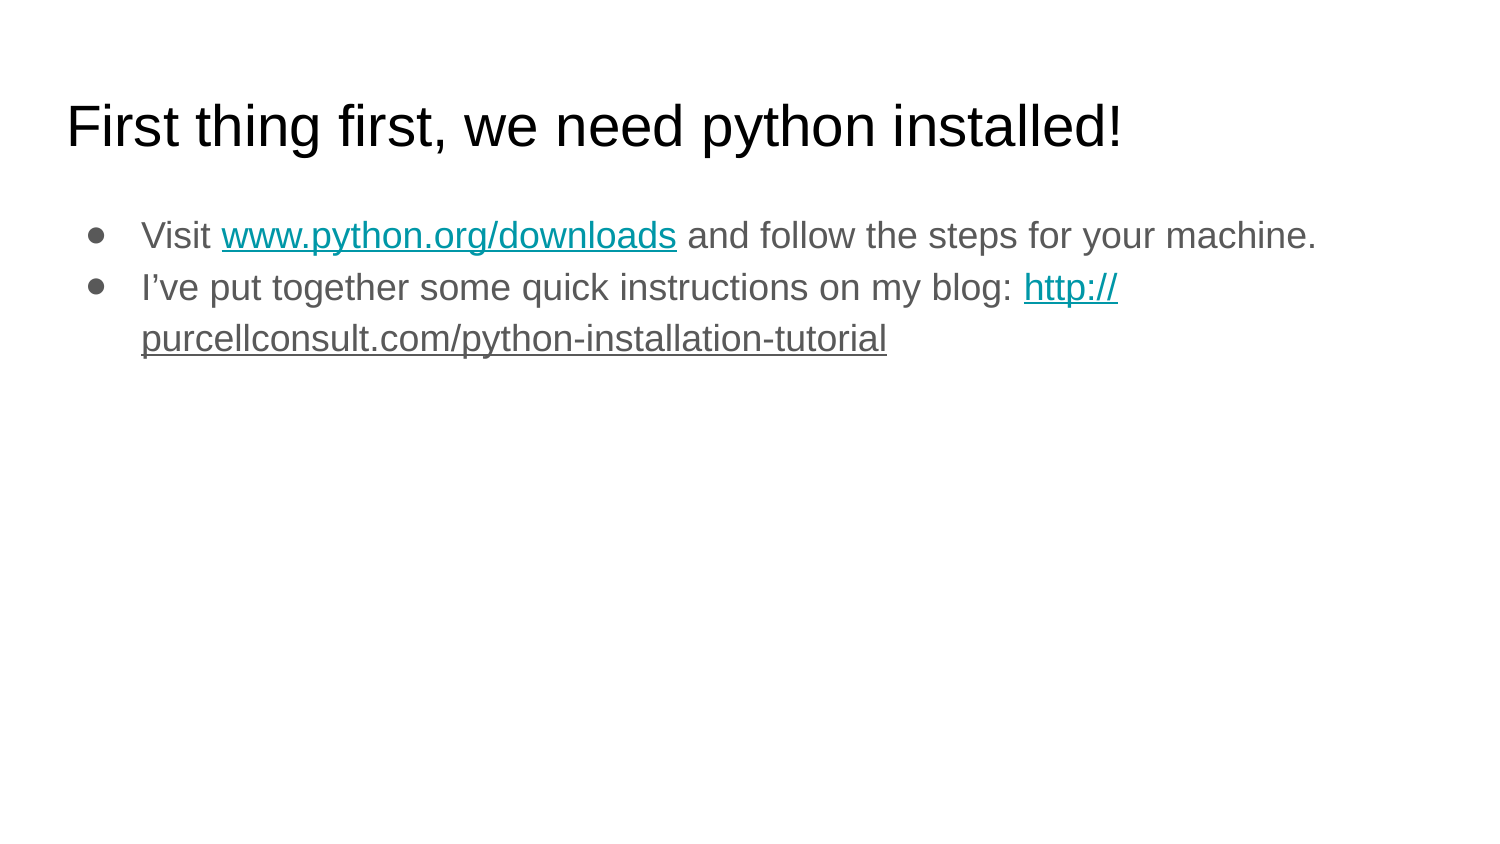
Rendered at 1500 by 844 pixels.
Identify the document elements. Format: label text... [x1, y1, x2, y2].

title First thing first, we need python installed! [51, 72, 1449, 167]
list Visit www.python.org/downloads and follow the steps for your machine. I’ve put together some quick instructions on my blog: http://purcellconsult.com/python-installation-tutorial [51, 189, 1449, 750]
